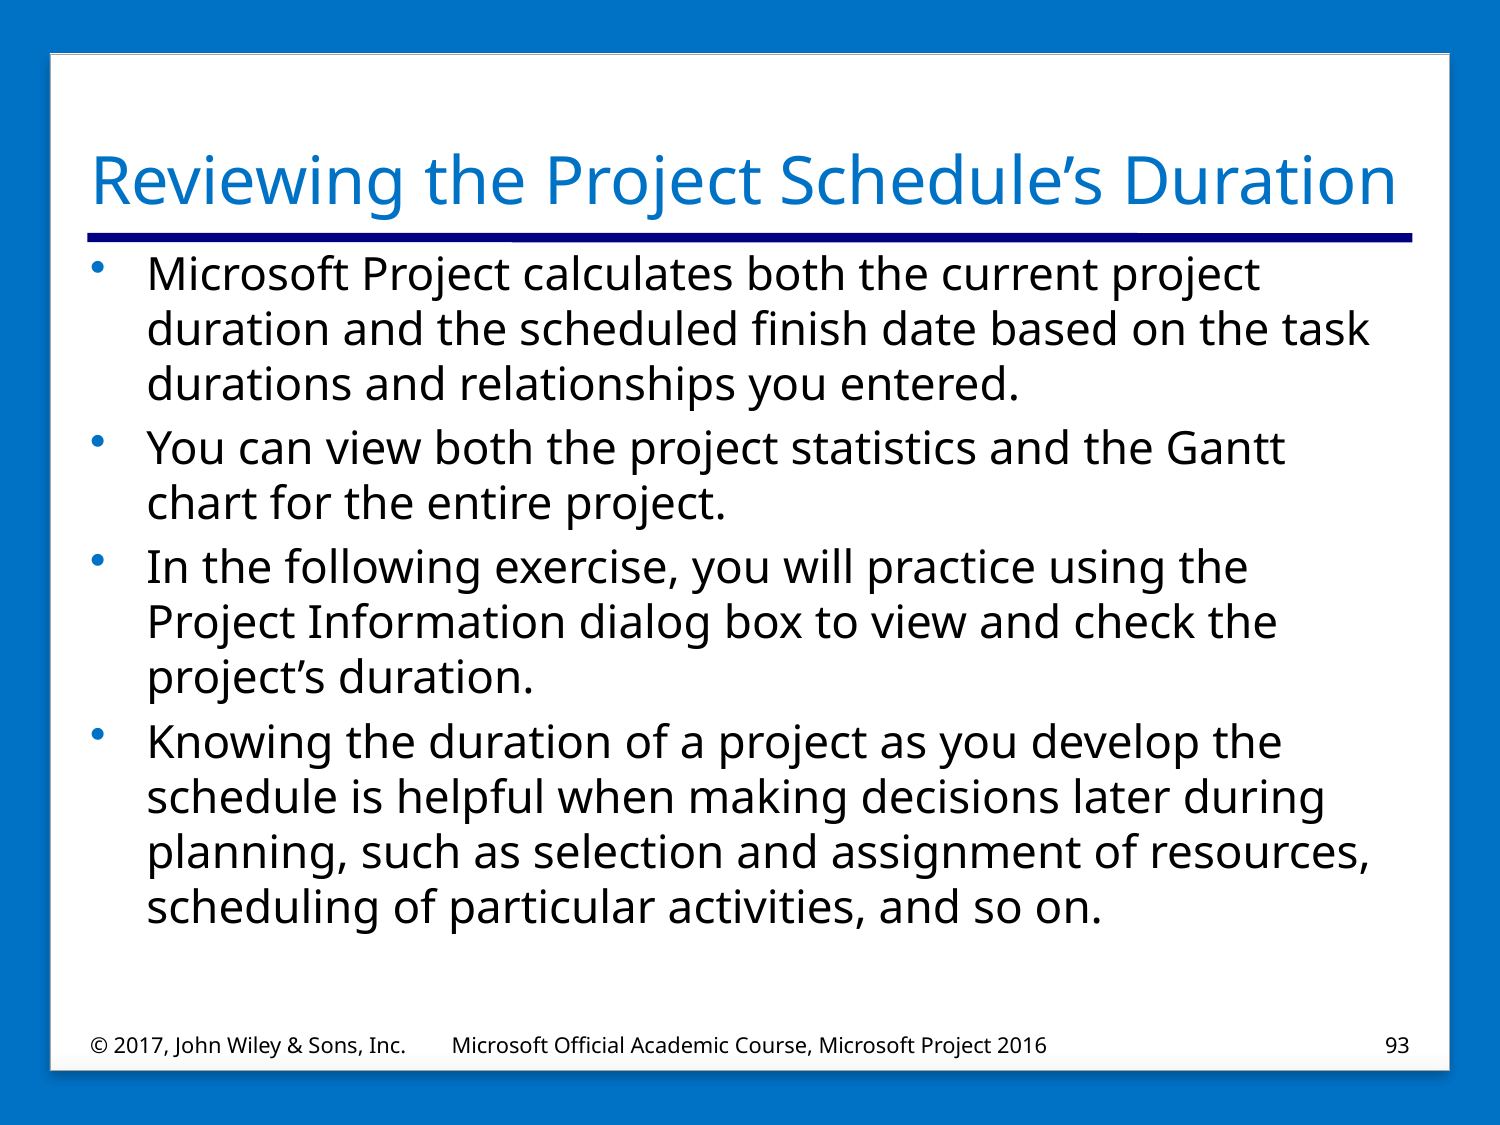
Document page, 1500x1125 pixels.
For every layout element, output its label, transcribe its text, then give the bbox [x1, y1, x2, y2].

title Reviewing the Project Schedule’s Duration [74, 74, 1426, 226]
slide_number 93 [1074, 1024, 1426, 1103]
slide_number © 2017, John Wiley & Sons, Inc. [74, 1024, 426, 1103]
text_box [87, 874, 1438, 1013]
list Microsoft Project calculates both the current project duration and the scheduled finish date based on the task durations and relationships you entered. You can view both the project statistics and the Gantt chart for the entire project. In the following exercise, you will practice using the Project Information dialog box to view and check the project’s duration. Knowing the duration of a project as you develop the schedule is helpful when making decisions later during planning, such as selection and assignment of resources, scheduling of particular activities, and so on. [75, 237, 1413, 1013]
footer Microsoft Official Academic Course, Microsoft Project 2016 [431, 1024, 1069, 1103]
